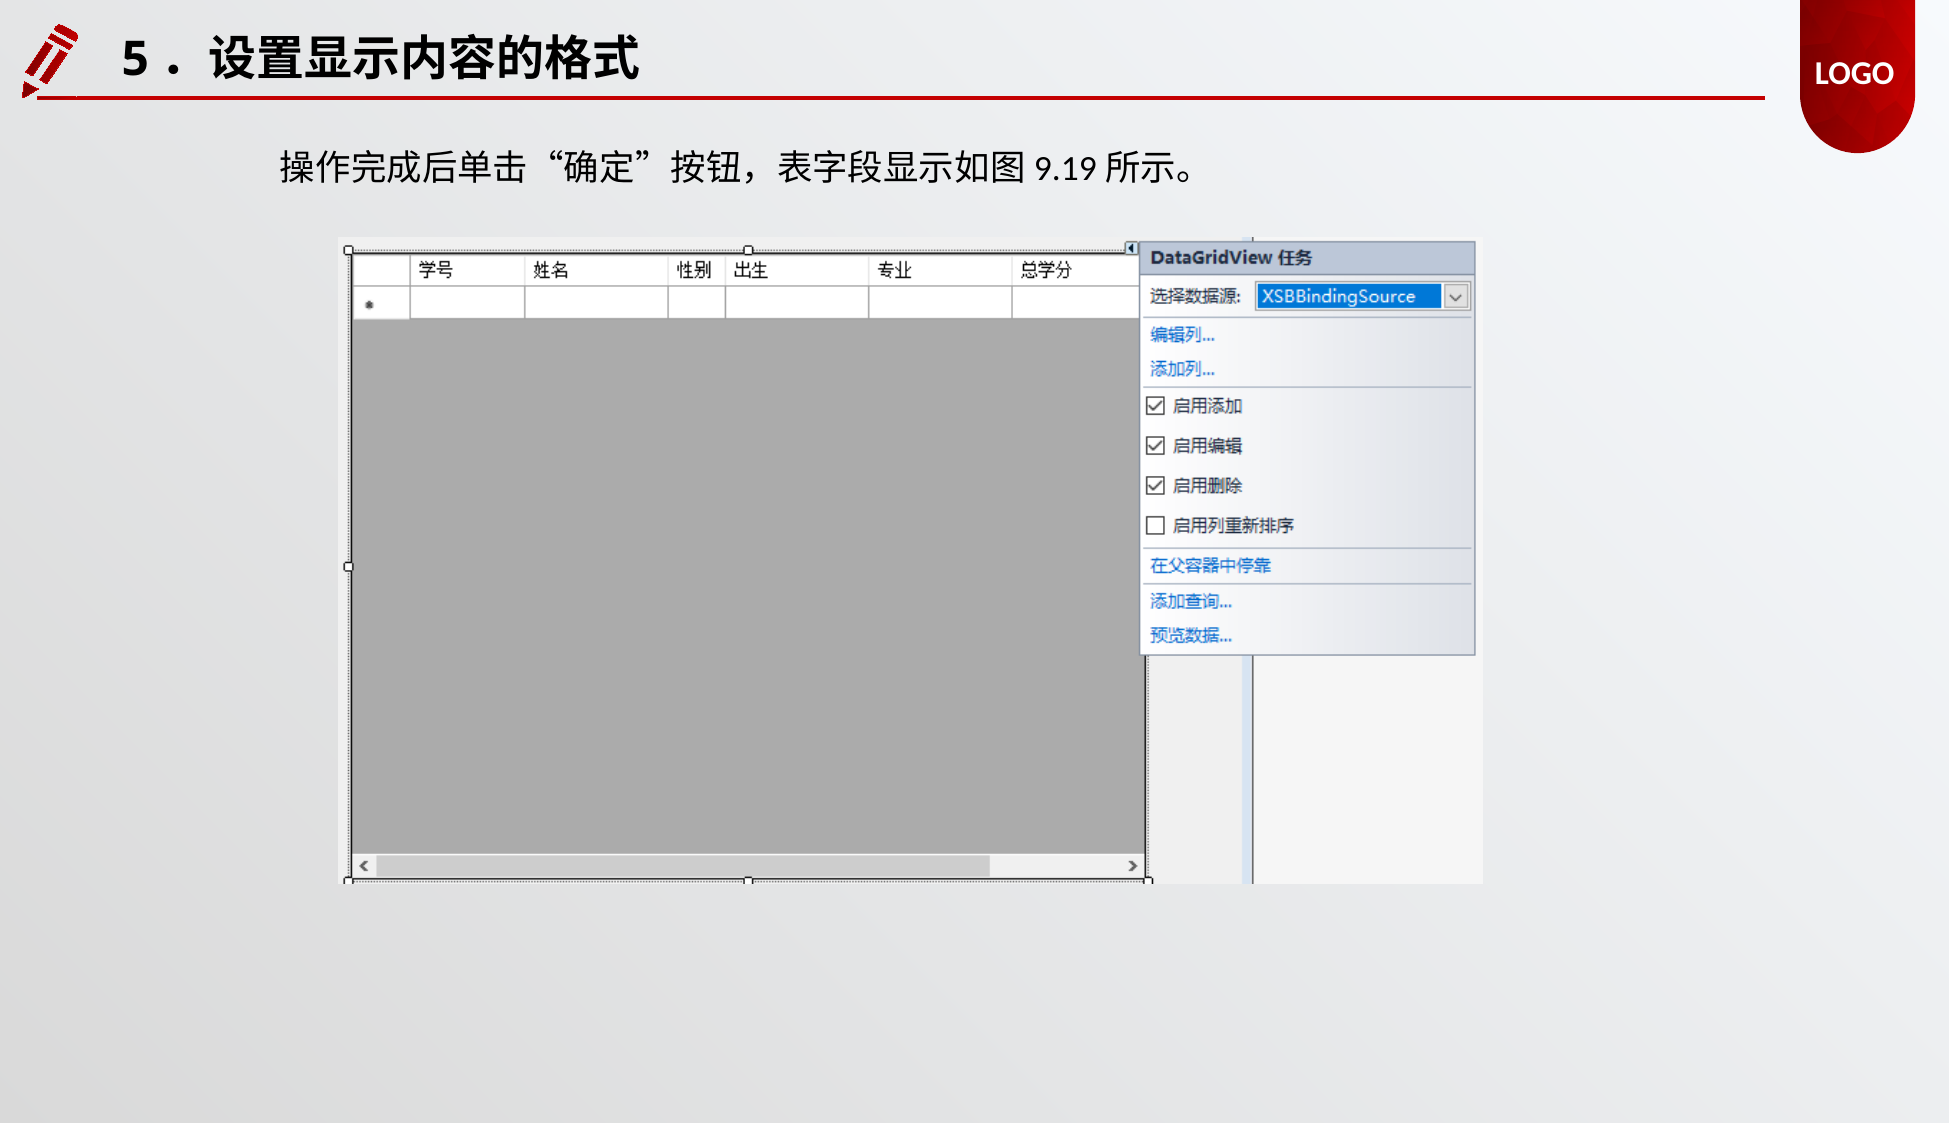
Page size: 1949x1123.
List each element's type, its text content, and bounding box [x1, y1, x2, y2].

picture [1800, 0, 1916, 154]
picture [40, 50, 67, 83]
text_box 5．设置显示内容的格式 [101, 17, 1253, 95]
picture [337, 237, 1483, 884]
picture [22, 82, 37, 97]
picture [48, 33, 73, 49]
picture [54, 24, 78, 41]
text_box 操作完成后单击“确定”按钮，表字段显示如图9.19所示。 [265, 137, 1227, 195]
picture [26, 42, 52, 75]
